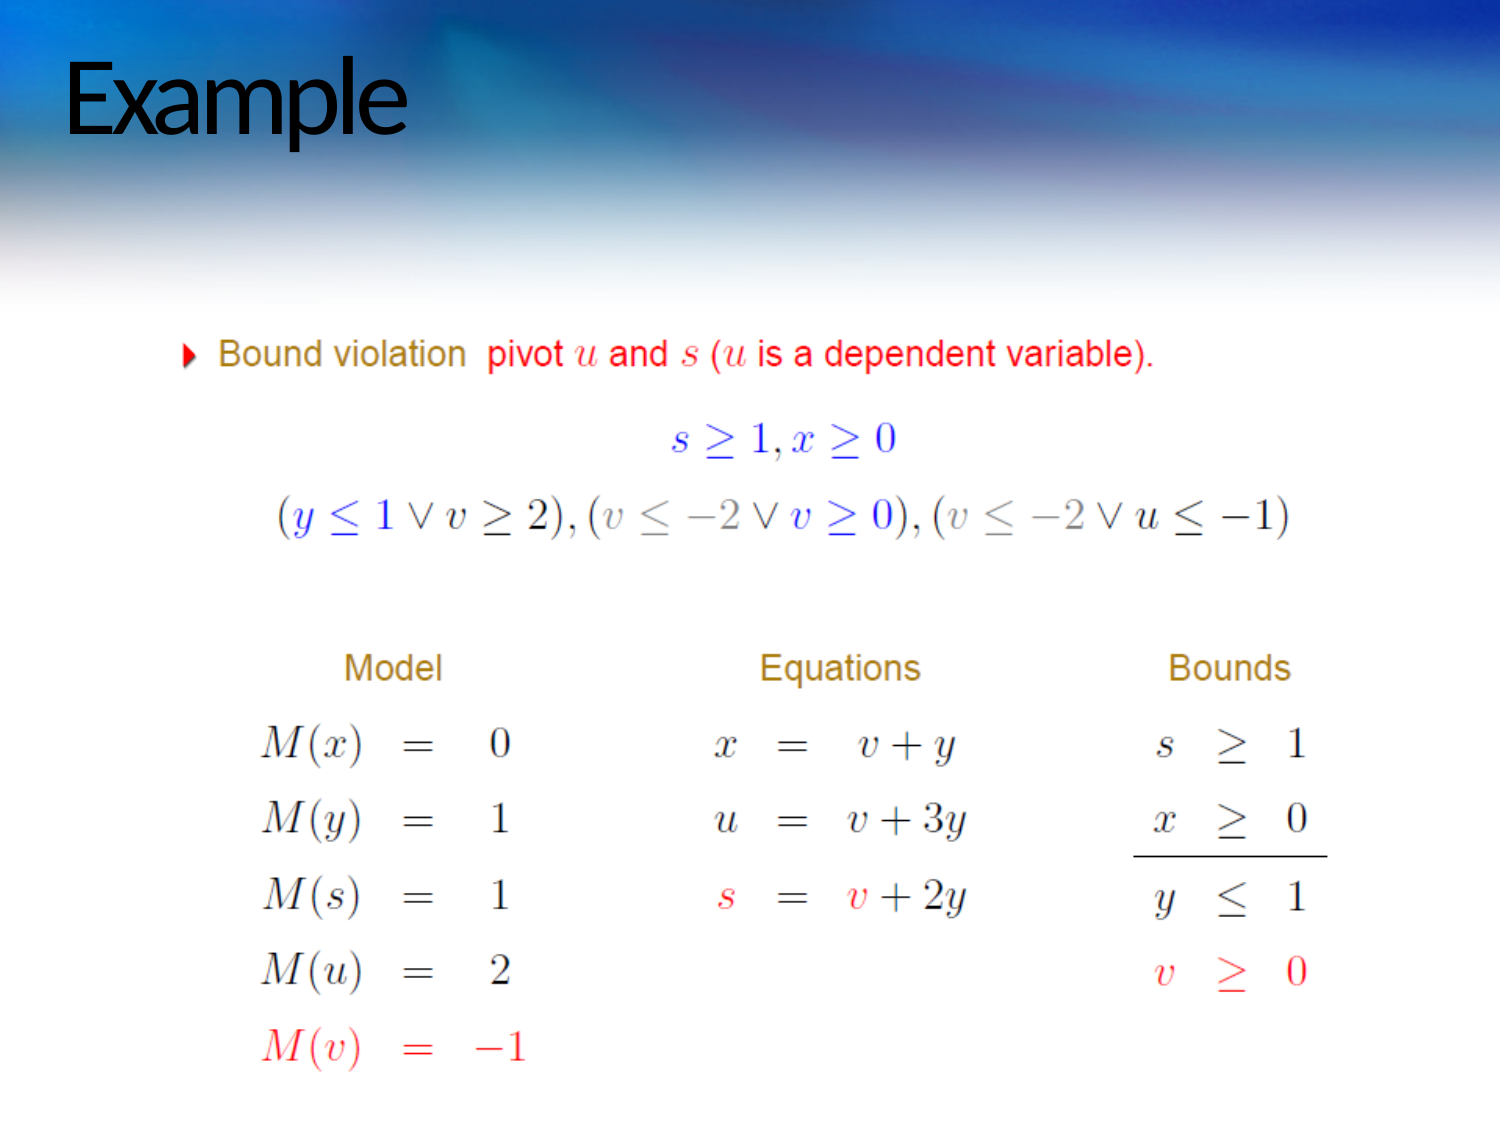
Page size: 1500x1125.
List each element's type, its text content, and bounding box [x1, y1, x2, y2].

picture [0, 0, 1500, 1125]
title Example [62, 37, 1438, 161]
